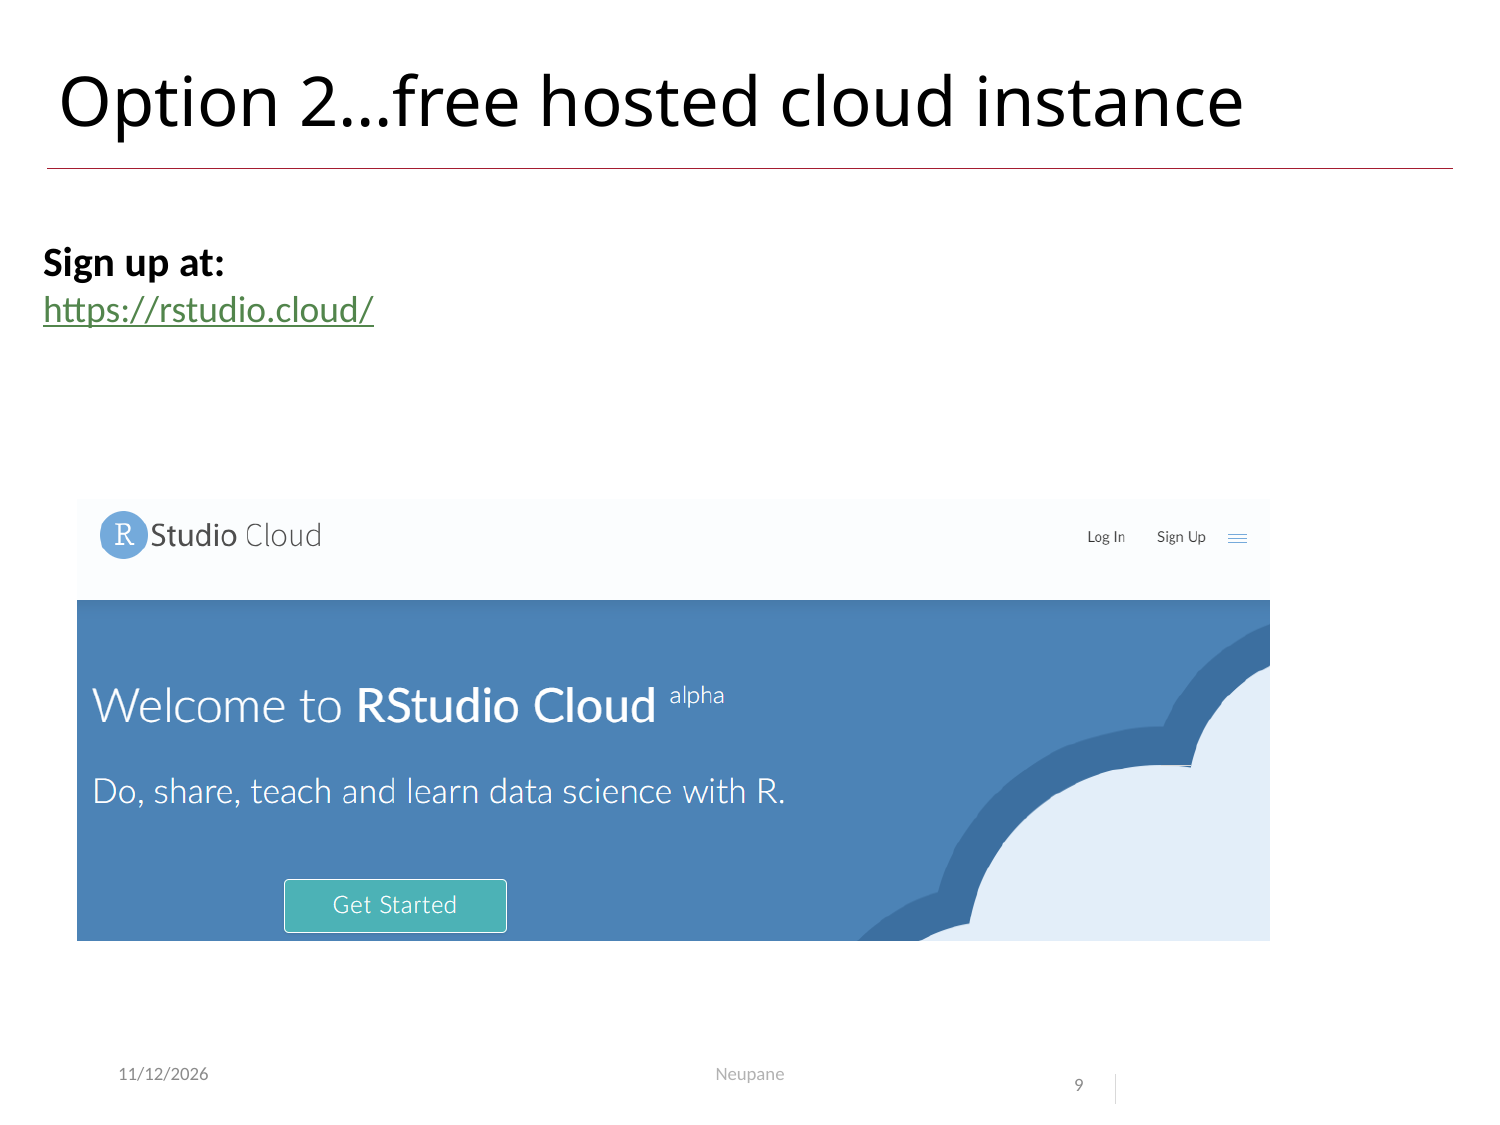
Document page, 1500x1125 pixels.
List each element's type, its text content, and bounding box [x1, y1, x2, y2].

footer Neupane [496, 1042, 1004, 1103]
slide_number 9 [1059, 1042, 1200, 1103]
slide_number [103, 1042, 441, 1103]
title Option 2…free hosted cloud instance [43, 59, 1397, 157]
text_box Sign up at: https://rstudio.cloud/ [28, 227, 389, 338]
picture [77, 499, 1270, 941]
